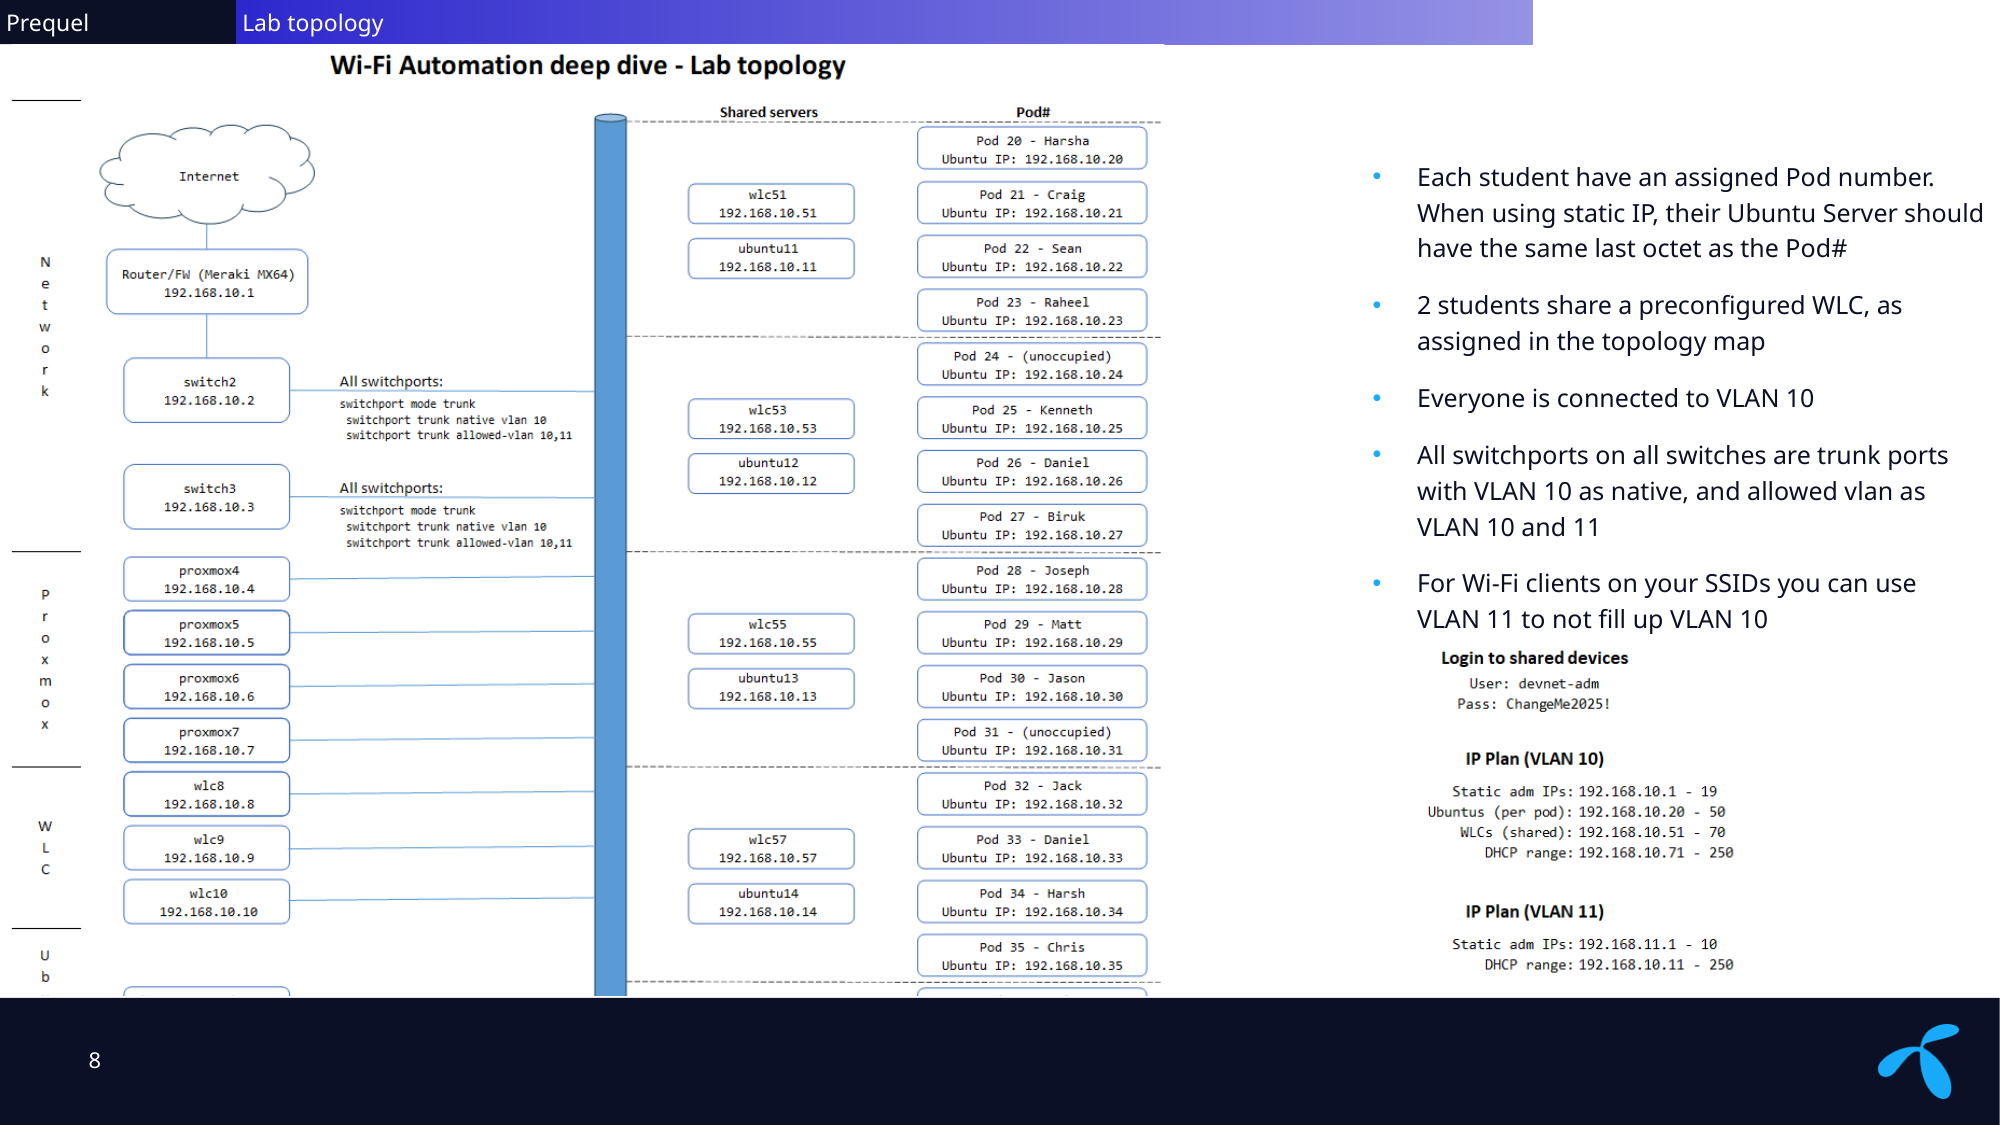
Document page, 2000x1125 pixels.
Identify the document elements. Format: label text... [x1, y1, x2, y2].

slide_number 8 [88, 1024, 237, 1099]
picture [11, 44, 1165, 996]
picture [1878, 1050, 1959, 1099]
text_box Each student have an assigned Pod number. When using static IP, their Ubuntu Server should have the same last octet as the Pod# 2 students share a preconfigured WLC, as assigned in the topology map Everyone is connected to VLAN 10 All switchports on all switches are trunk ports with VLAN 10 as native, and allowed vlan as VLAN 10 and 11 For Wi-Fi clients on your SSIDs you can use VLAN 11 to not fill up VLAN 10 [1372, 125, 1986, 1050]
text_box Lab topology [236, 0, 1533, 45]
footer Prequel [0, 0, 236, 45]
picture [1400, 638, 1778, 996]
